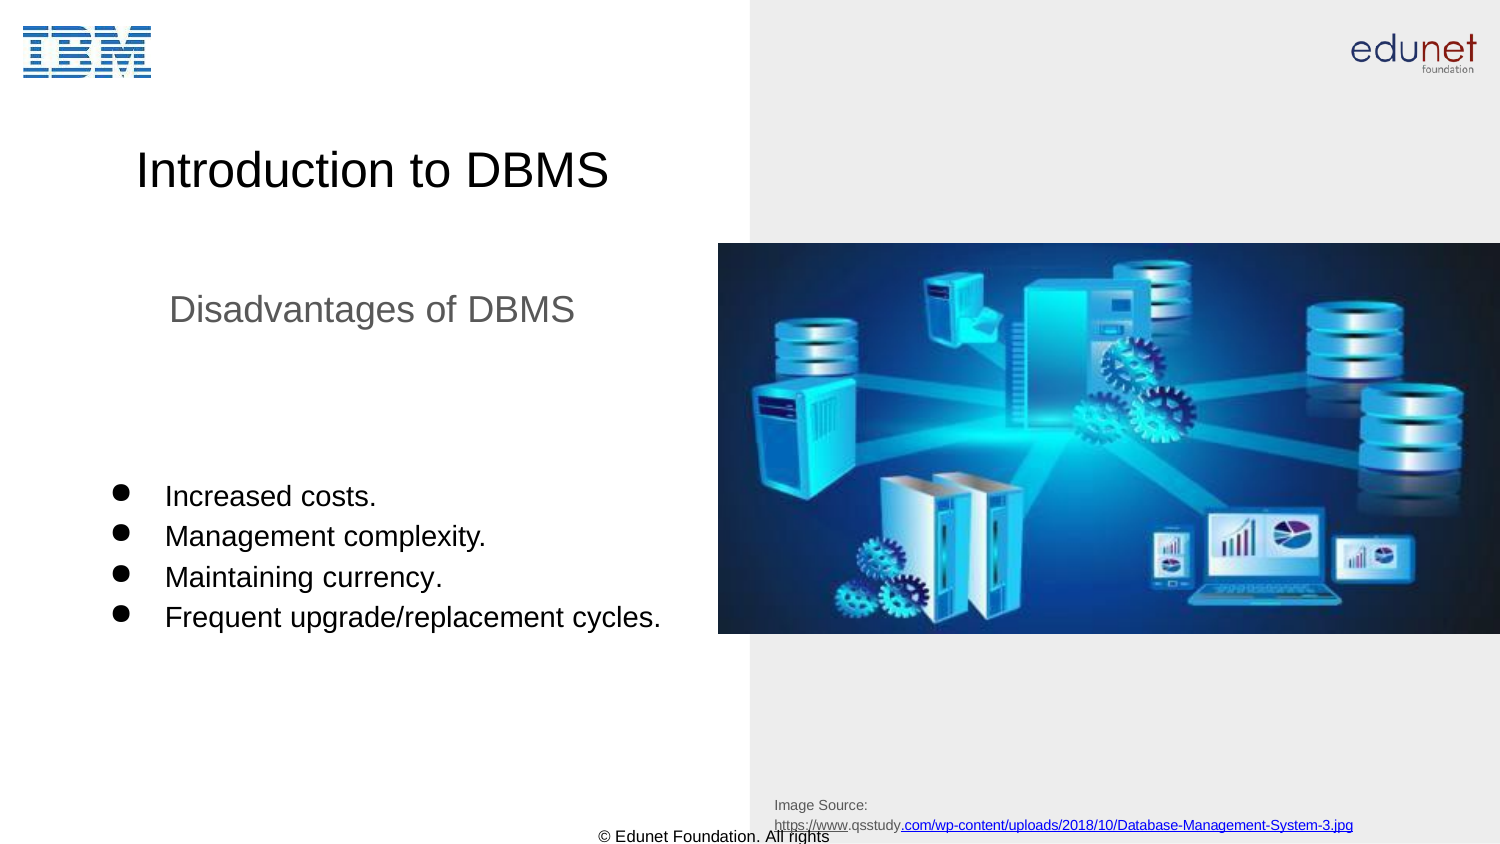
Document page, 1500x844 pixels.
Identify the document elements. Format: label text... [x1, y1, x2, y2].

title Introduction to DBMS [133, 135, 612, 279]
picture [23, 26, 151, 78]
text_box Increased costs. Management complexity. Maintaining currency. Frequent upgrade/replacement cycles. [107, 469, 663, 634]
footer © Edunet Foundation. All rights reserved. [596, 825, 713, 844]
text_box Disadvantages of DBMS [167, 282, 579, 330]
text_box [718, 0, 1500, 844]
